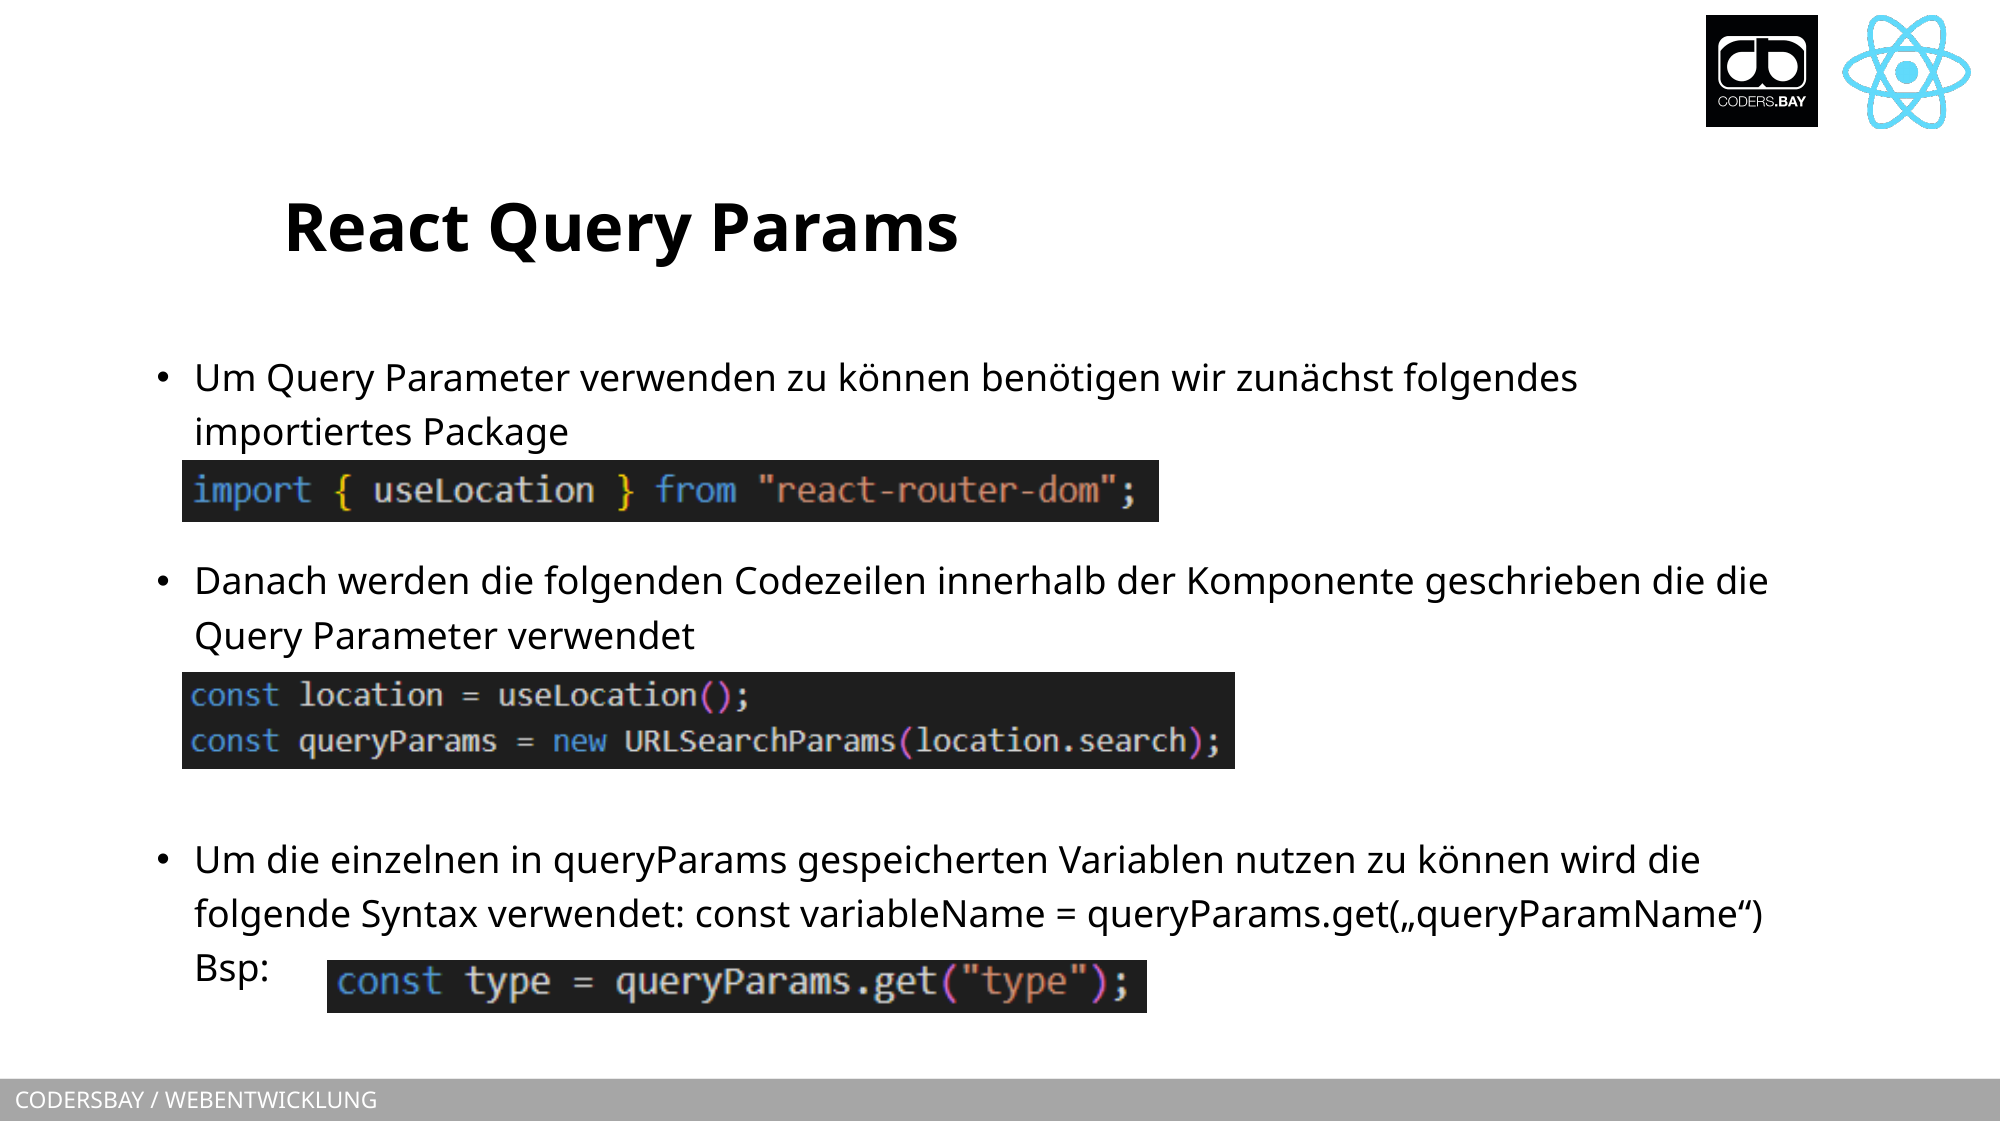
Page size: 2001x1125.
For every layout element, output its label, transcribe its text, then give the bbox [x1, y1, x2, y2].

picture [181, 460, 1159, 522]
picture [181, 672, 1235, 769]
list Um Query Parameter verwenden zu können benötigen wir zunächst folgendes importiertes Package Danach werden die folgenden Codezeilen innerhalb der Komponente geschrieben die die Query Parameter verwendet Um die einzelnen in queryParams gespeicherten Variablen nutzen zu können wird die folgende Syntax verwendet: const variableName = queryParams.get(„queryParamName“) Bsp: [141, 337, 1794, 1017]
title React Query Params [268, 112, 1732, 337]
picture [1841, 15, 1972, 129]
picture [1706, 15, 1818, 127]
picture [327, 960, 1147, 1013]
